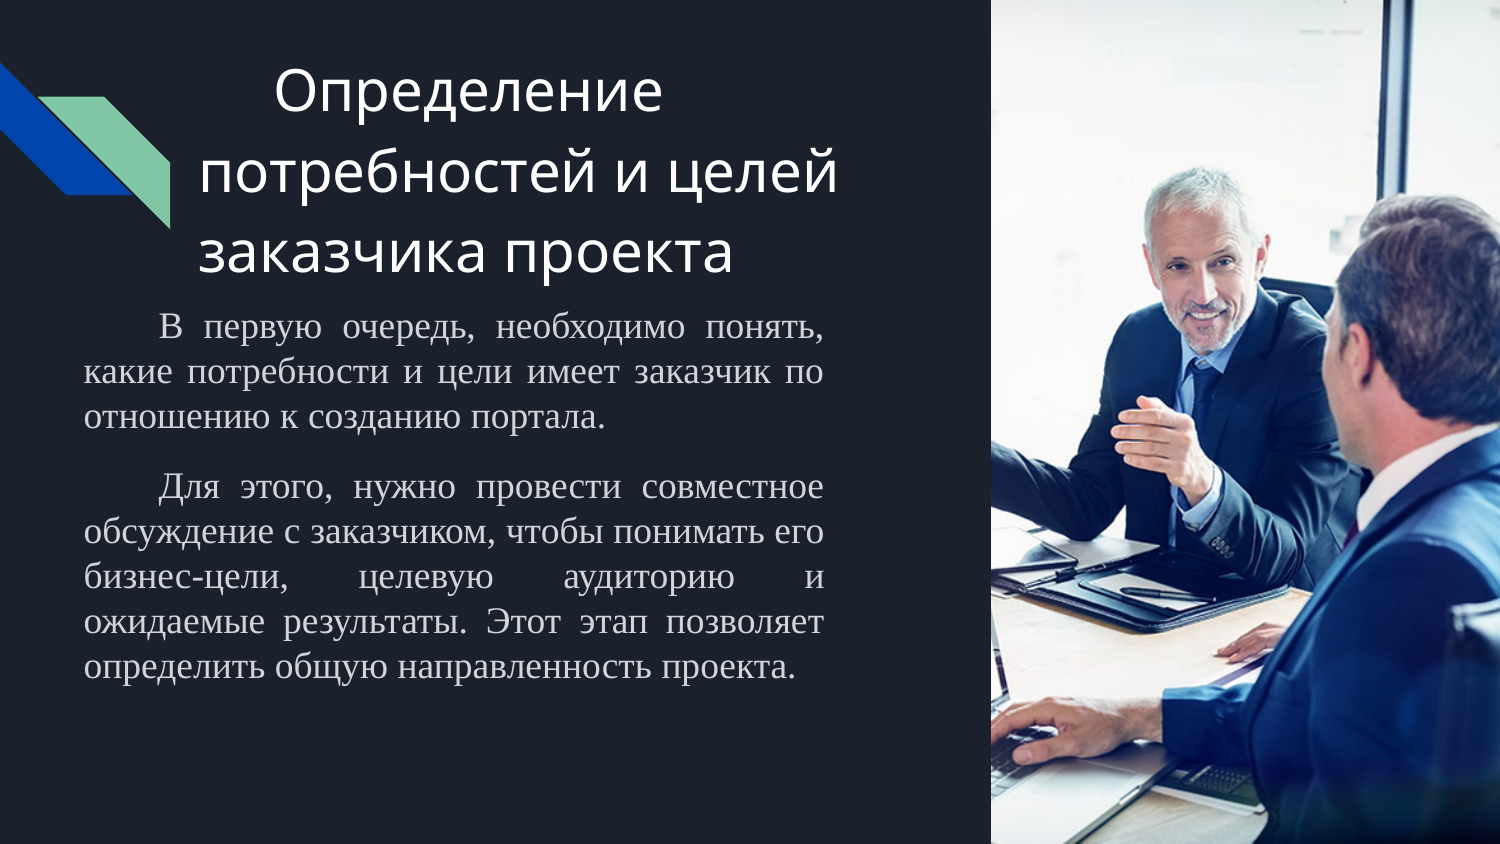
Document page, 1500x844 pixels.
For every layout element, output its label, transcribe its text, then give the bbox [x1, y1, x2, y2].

list В первую очередь, необходимо понять, какие потребности и цели имеет заказчик по отношению к созданию портала. Для этого, нужно провести совместное обсуждение с заказчиком, чтобы понимать его бизнес-цели, целевую аудиторию и ожидаемые результаты. Этот этап позволяет определить общую направленность проекта. [68, 286, 840, 844]
picture [991, 0, 1500, 844]
title Определение потребностей и целей заказчика проекта [183, 27, 955, 203]
